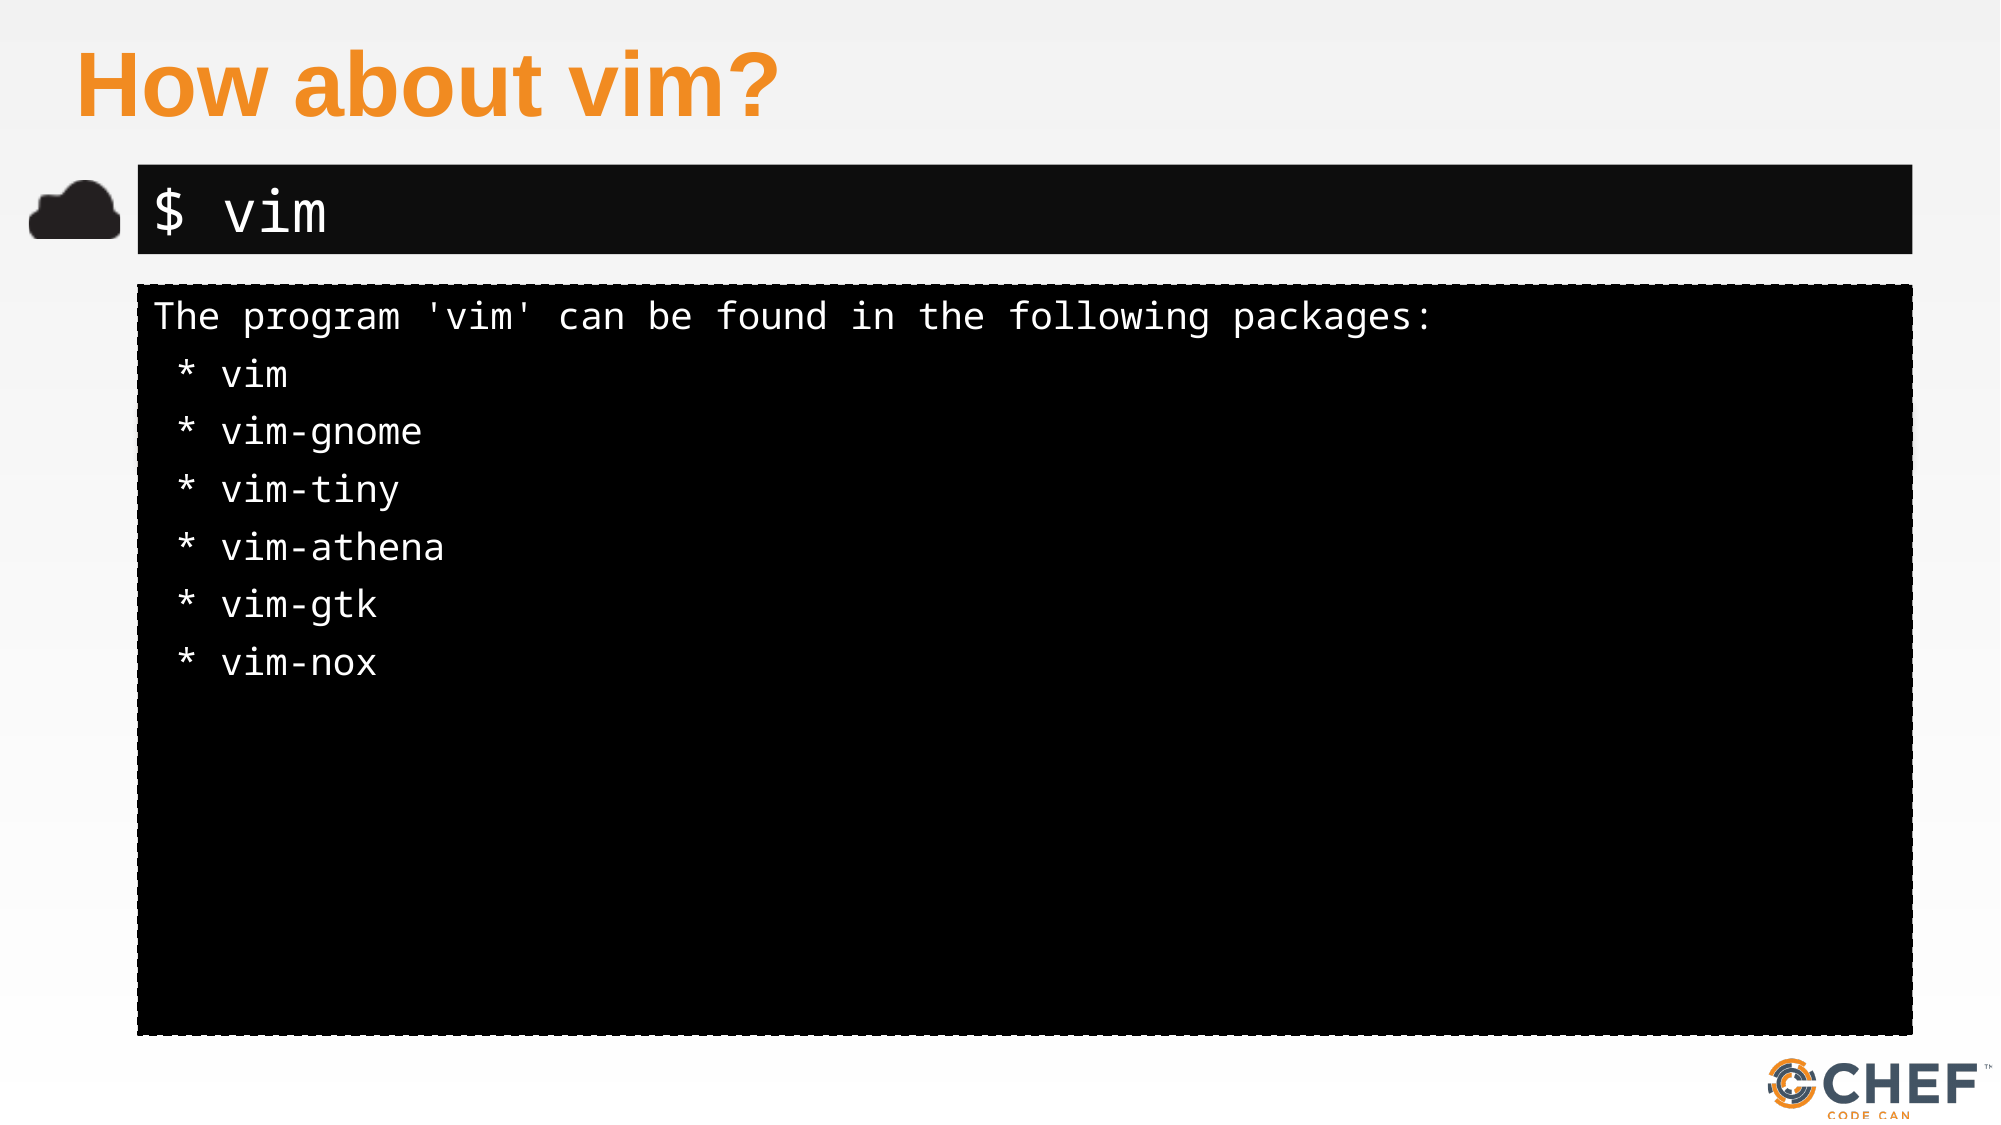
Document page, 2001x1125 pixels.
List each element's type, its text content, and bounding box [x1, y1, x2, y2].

list $ vim [137, 164, 1913, 255]
title How about vim? [75, 37, 1913, 140]
list The program 'vim' can be found in the following packages: * vim * vim-gnome * vim-tiny * vim-athena * vim-gtk * vim-nox [137, 284, 1913, 1036]
